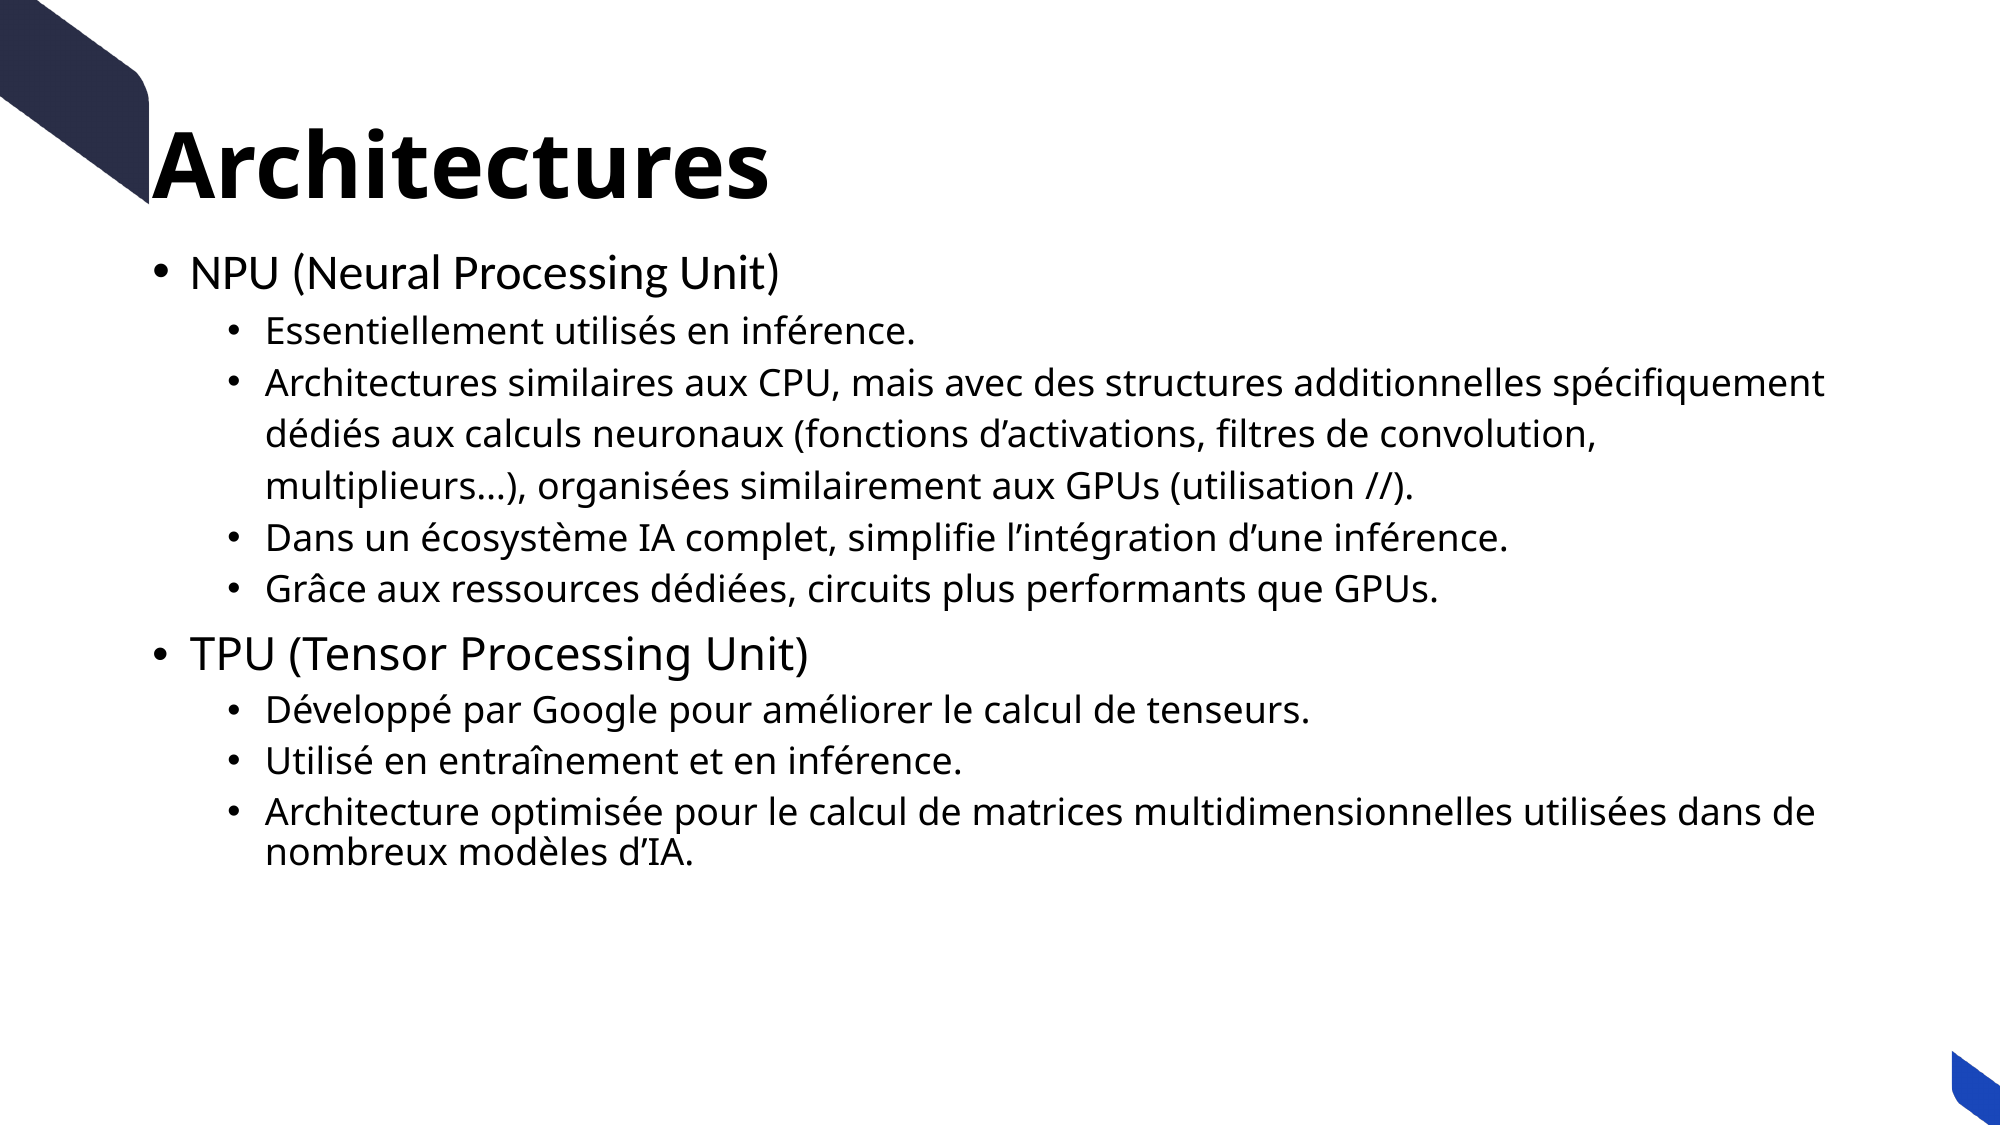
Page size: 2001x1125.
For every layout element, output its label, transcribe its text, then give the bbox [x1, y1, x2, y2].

picture [1951, 1040, 2000, 1125]
title Architectures [137, 59, 1863, 238]
list NPU (Neural Processing Unit) Essentiellement utilisés en inférence. Architectures similaires aux CPU, mais avec des structures additionnelles spécifiquement dédiés aux calculs neuronaux (fonctions d’activations, filtres de convolution, multiplieurs…), organisées similairement aux GPUs (utilisation //). Dans un écosystème IA complet, simplifie l’intégration d’une inférence. Grâce aux ressources dédiées, circuits plus performants que GPUs. TPU (Tensor Processing Unit) Développé par Google pour améliorer le calcul de tenseurs. Utilisé en entraînement et en inférence. Architecture optimisée pour le calcul de matrices multidimensionnelles utilisées dans de nombreux modèles d’IA. [137, 238, 1863, 1096]
picture [0, 0, 180, 219]
